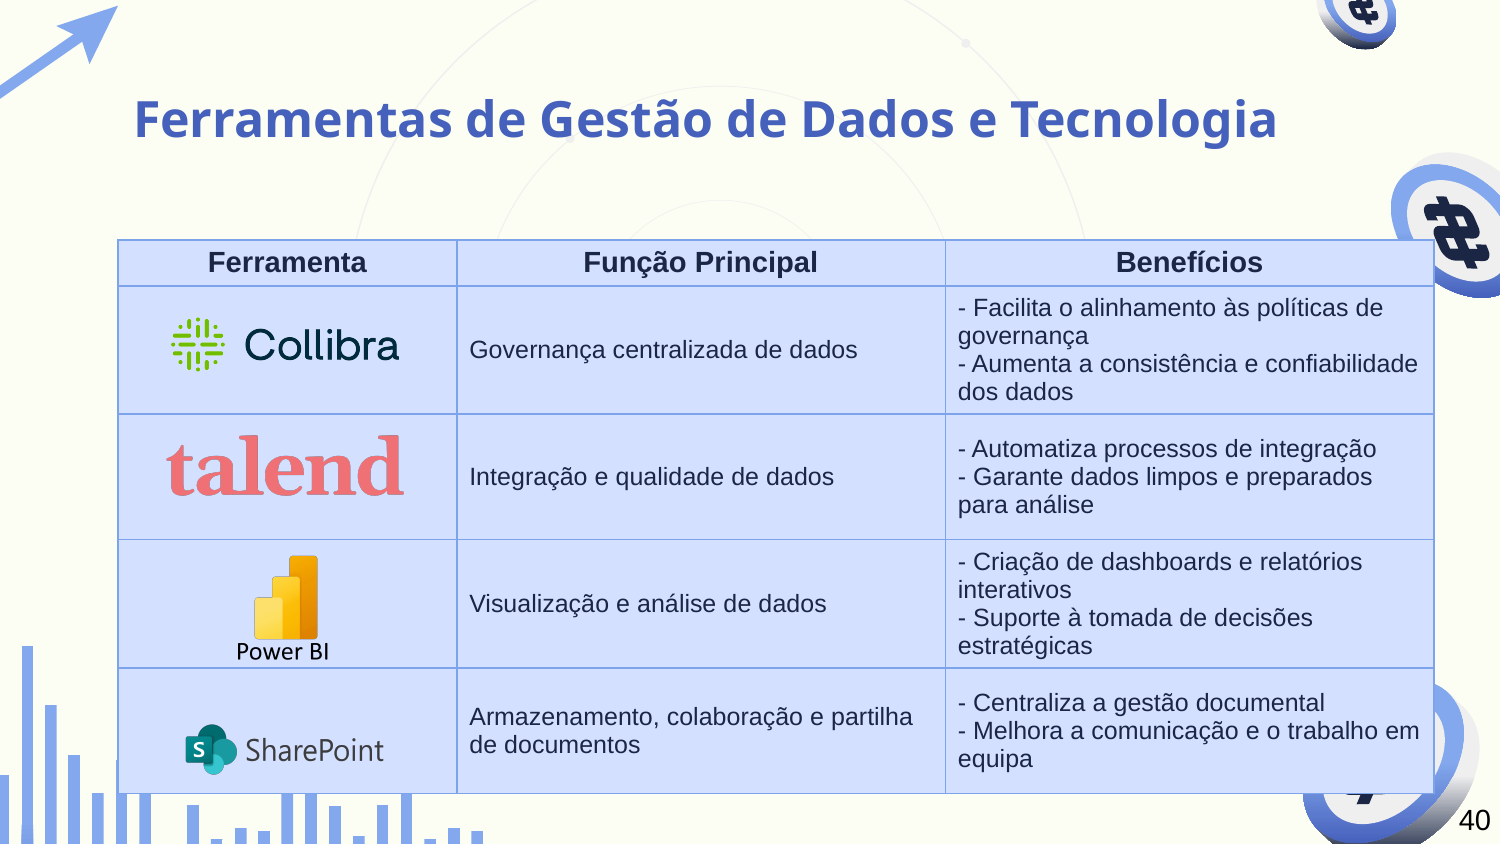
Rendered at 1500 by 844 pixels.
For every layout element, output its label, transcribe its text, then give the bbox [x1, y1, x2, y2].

table_cell [119, 415, 456, 539]
picture [184, 551, 385, 664]
table_cell [119, 287, 456, 413]
picture [165, 434, 404, 496]
table_cell Armazenamento, colaboração e partilha de documentos [458, 669, 945, 793]
table_cell - Facilita o alinhamento às políticas de governança - Aumenta a consistência e confiabilidade dos dados [946, 287, 1433, 413]
table_cell - Automatiza processos de integração - Garante dados limpos e preparados para análise [946, 415, 1433, 539]
table_cell - Criação de dashboards e relatórios interativos - Suporte à tomada de decisões estratégicas [946, 540, 1433, 667]
table_cell Governança centralizada de dados [458, 287, 945, 413]
table_cell [119, 669, 456, 793]
title Ferramentas de Gestão de Dados e Tecnologia [118, 72, 1500, 167]
picture [184, 693, 385, 807]
table_cell Visualização e análise de dados [458, 540, 945, 667]
table_cell - Centraliza a gestão documental - Melhora a comunicação e o trabalho em equipa [946, 669, 1433, 793]
table_cell [119, 540, 456, 667]
table_header Ferramenta [119, 241, 456, 285]
table_header Benefícios [946, 241, 1433, 285]
picture [165, 313, 404, 376]
table_header Função Principal [458, 241, 945, 285]
table_cell Integração e qualidade de dados [458, 415, 945, 539]
text_box 40 [1443, 793, 1500, 844]
